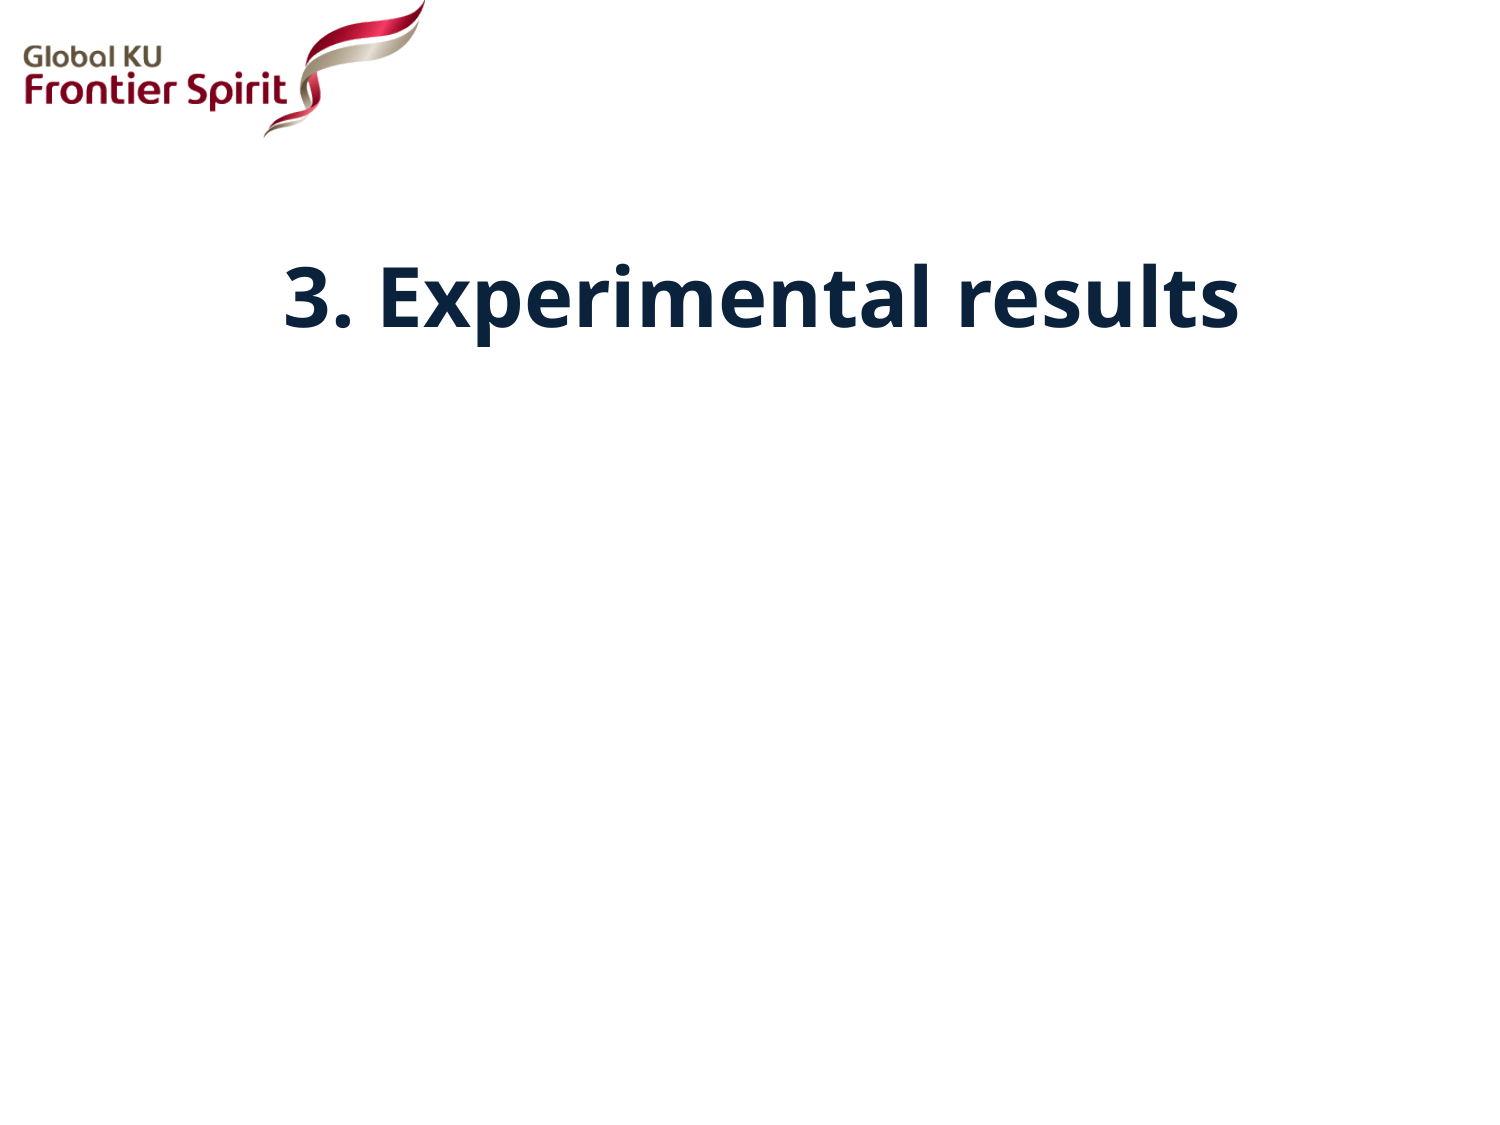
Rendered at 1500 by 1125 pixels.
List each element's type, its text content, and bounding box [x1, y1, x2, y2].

title 3. Experimental results [124, 187, 1401, 401]
picture [23, 0, 425, 138]
